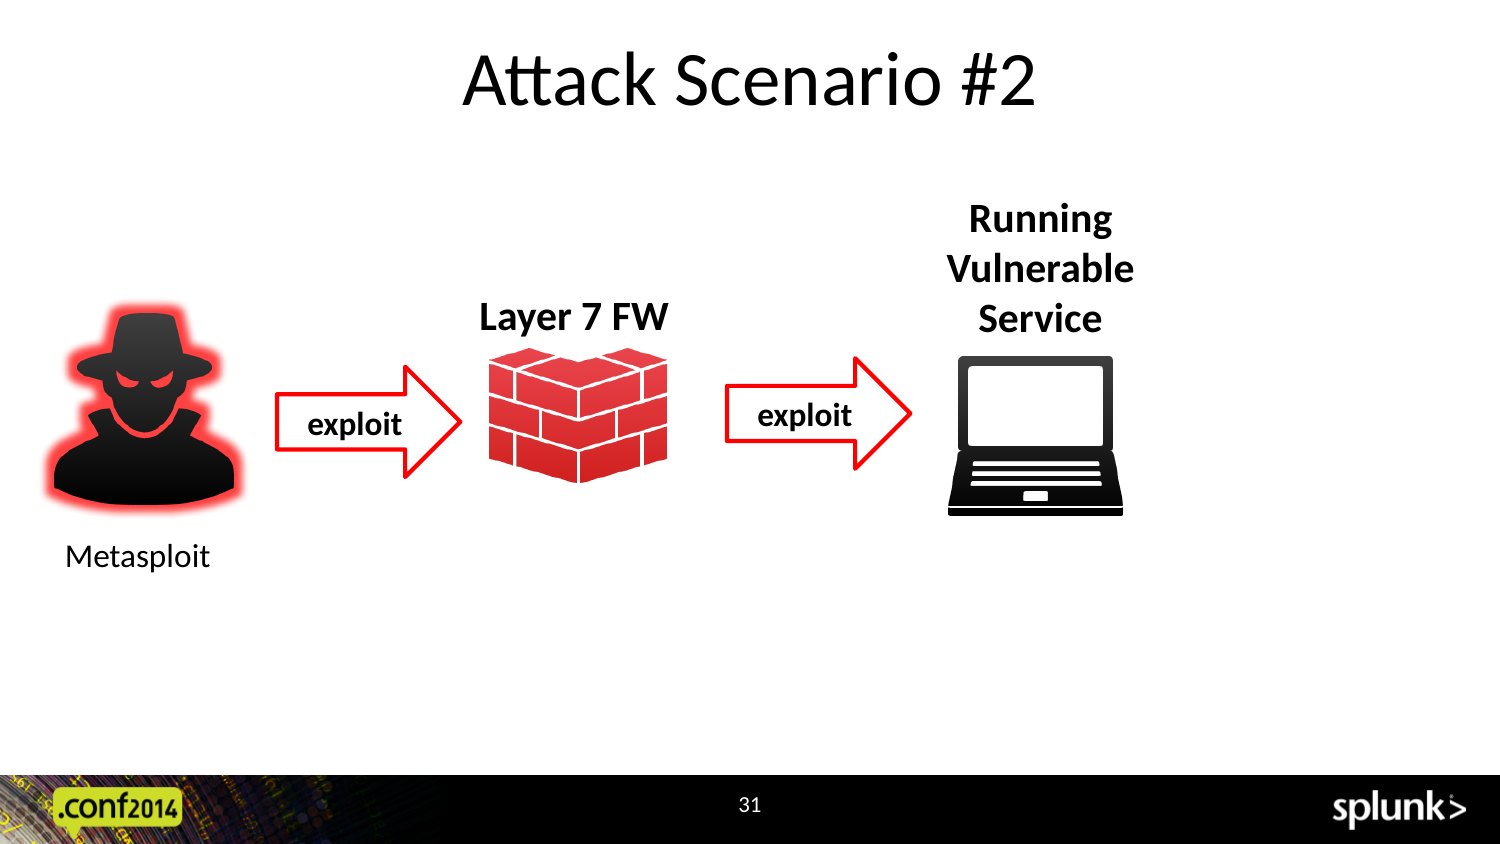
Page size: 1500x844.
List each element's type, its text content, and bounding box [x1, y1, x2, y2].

picture [53, 313, 234, 505]
title Attack Scenario #2 [0, 0, 1500, 150]
slide_number 31 [718, 782, 782, 825]
picture [948, 356, 1124, 516]
text_box Metasploit [50, 527, 244, 582]
picture [0, 775, 1500, 844]
text_box exploit [724, 356, 913, 471]
text_box Running Vulnerable Service [897, 183, 1184, 349]
text_box exploit [274, 364, 463, 479]
text_box Layer 7 FW [452, 281, 696, 347]
picture [489, 348, 668, 483]
